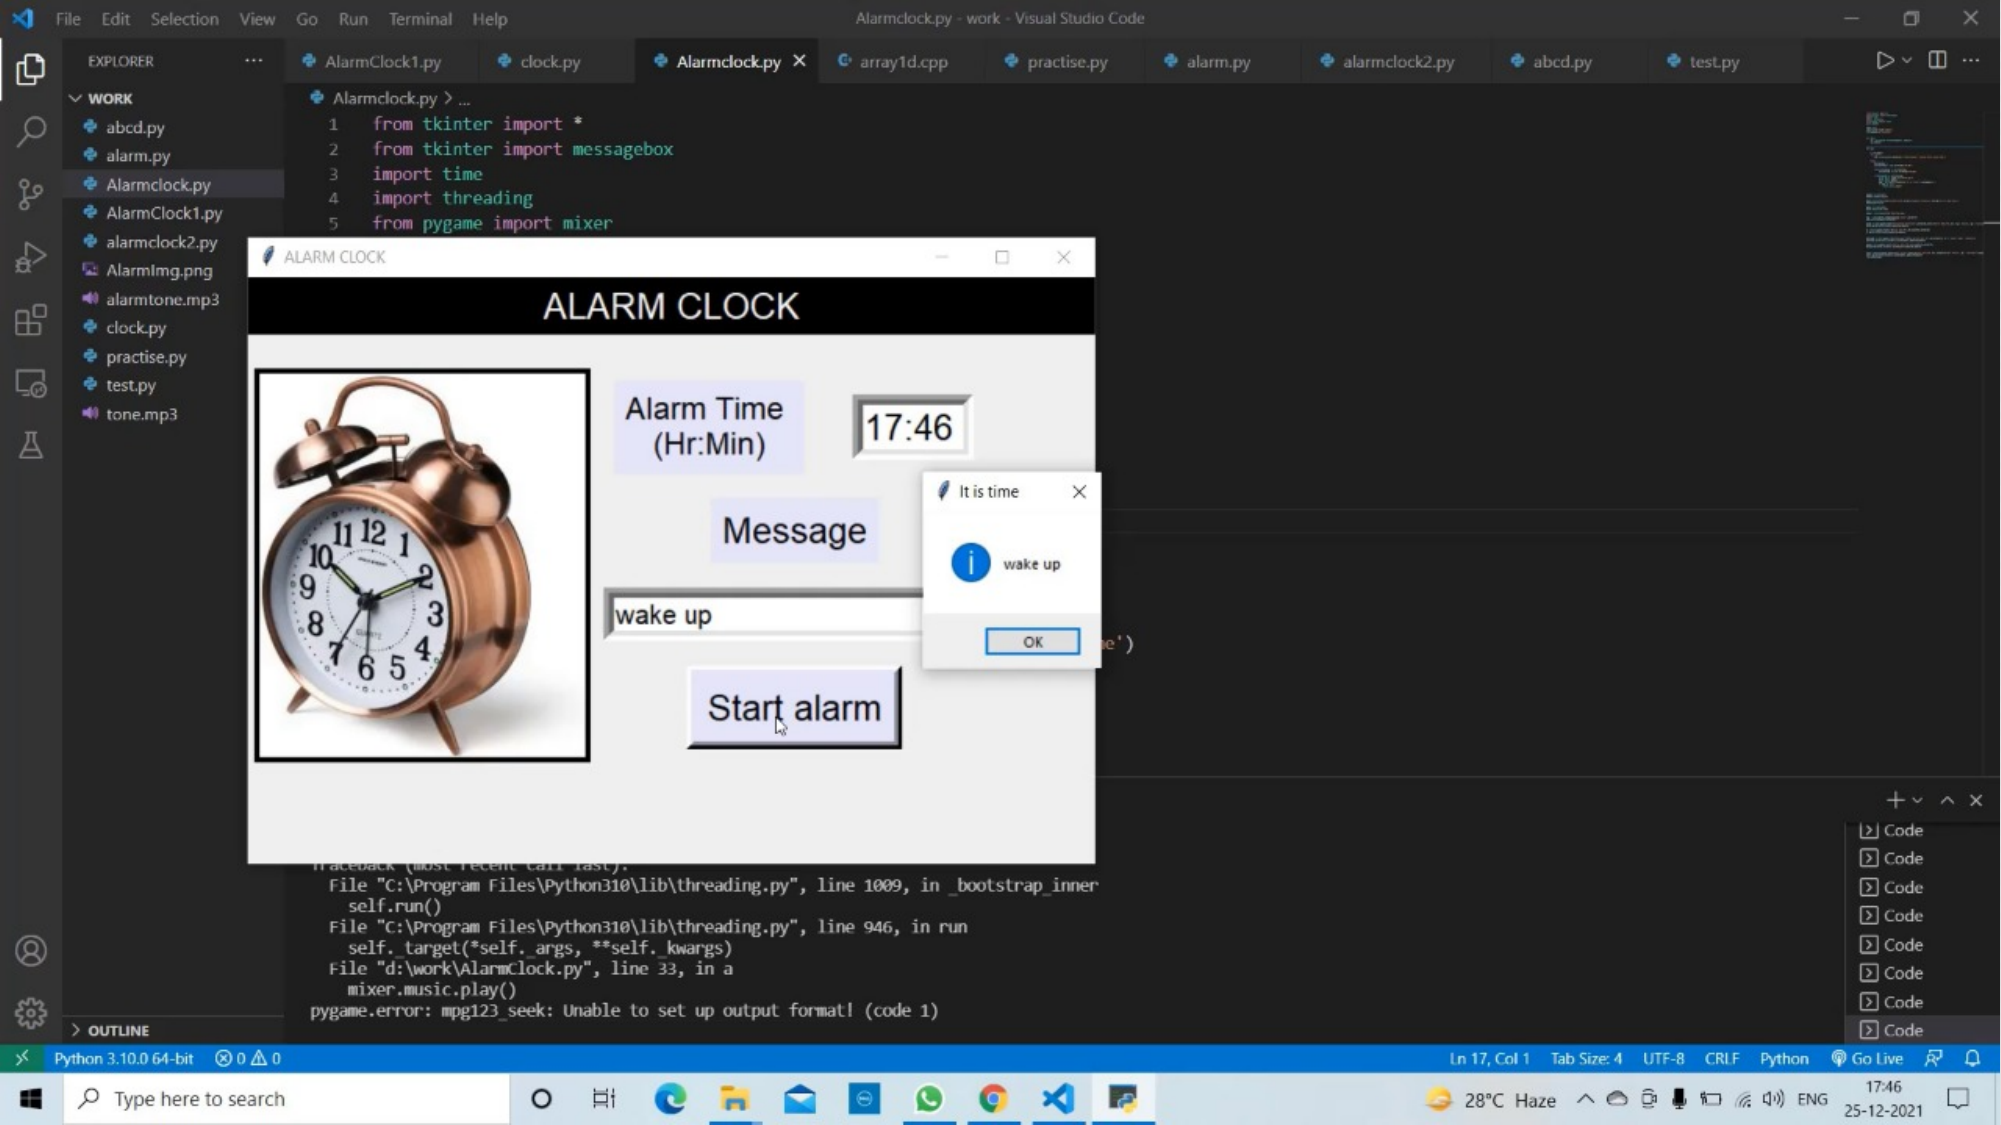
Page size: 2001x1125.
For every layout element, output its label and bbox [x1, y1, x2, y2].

list [0, 0, 2000, 1125]
